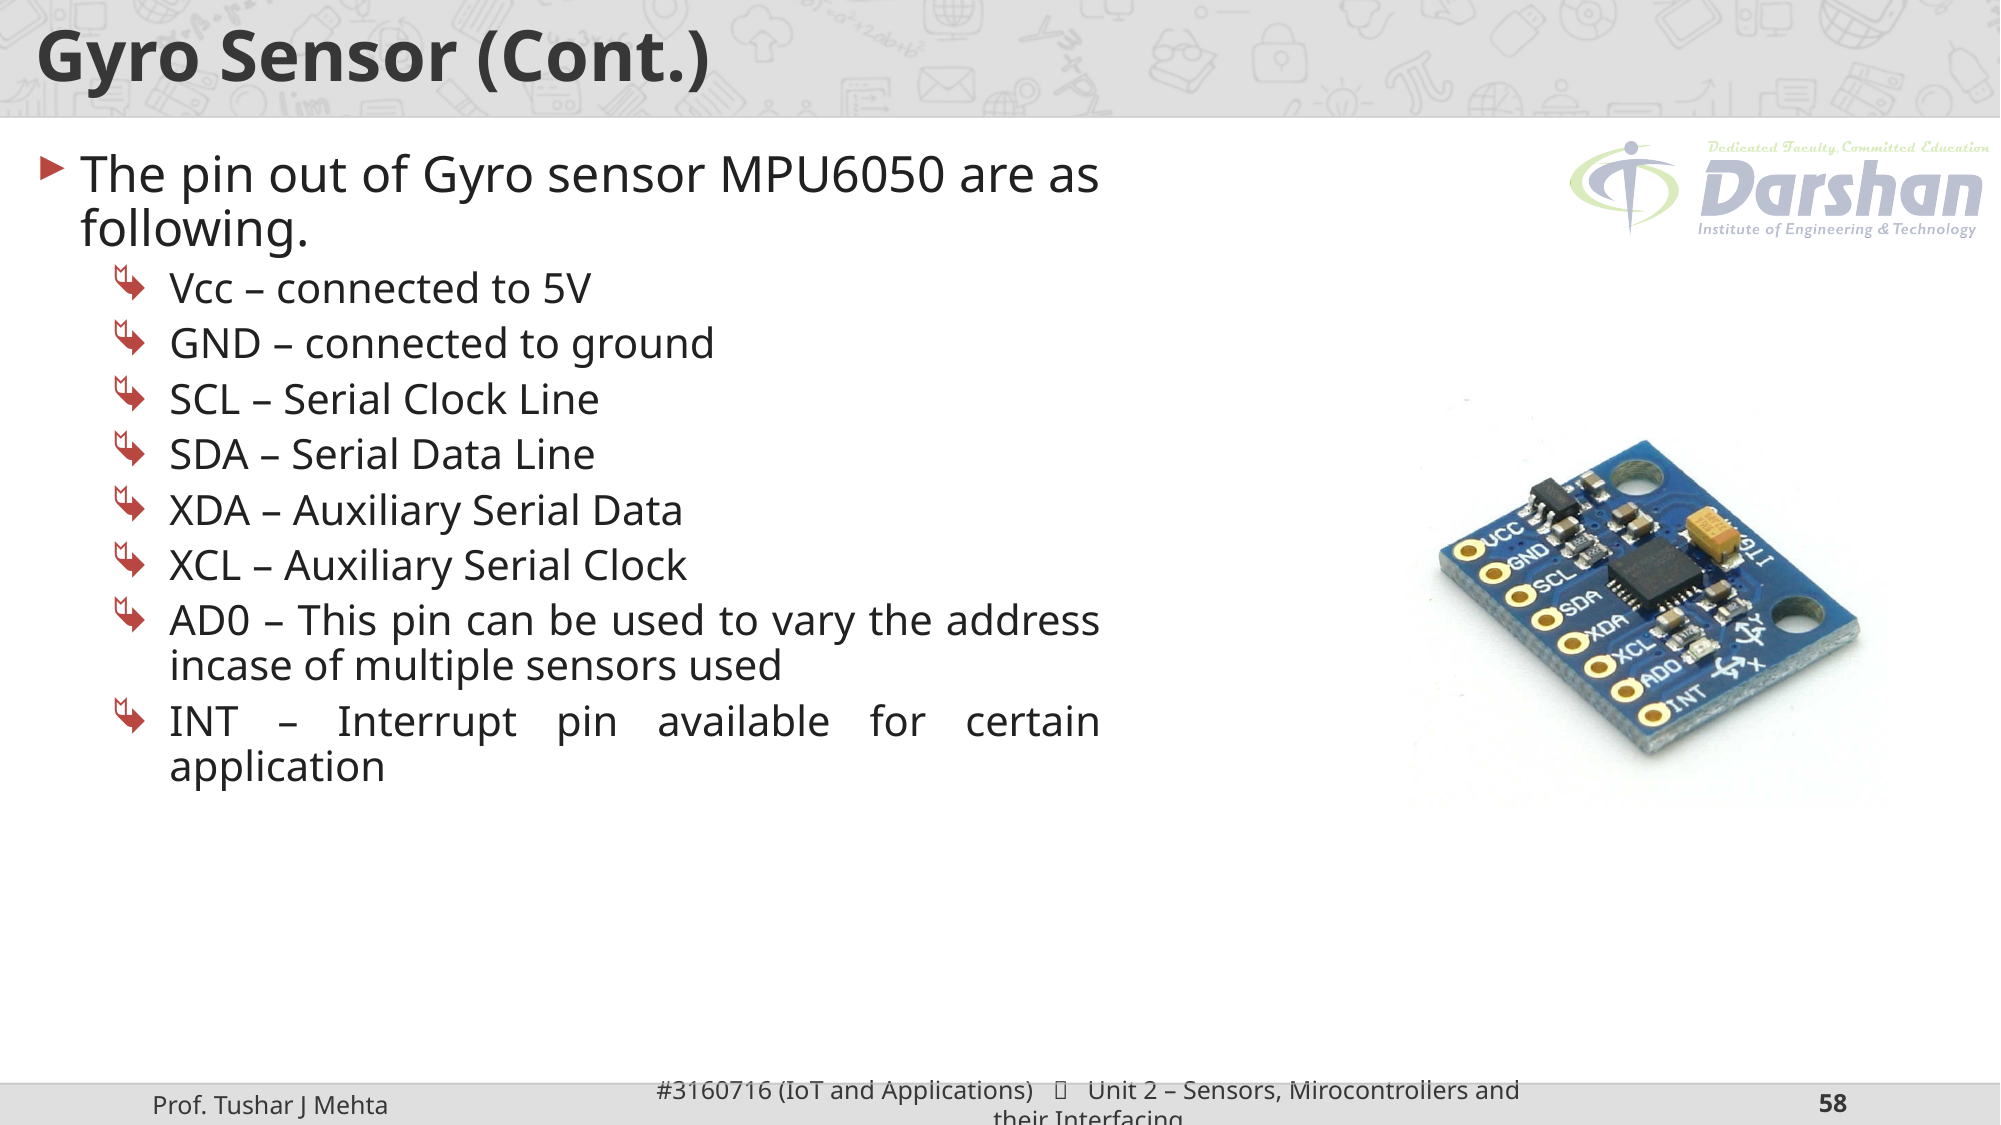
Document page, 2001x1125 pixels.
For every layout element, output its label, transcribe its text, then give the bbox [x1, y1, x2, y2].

title ARM Register Organization - SFRs [1570, 141, 1990, 238]
picture [1406, 393, 1889, 807]
list The pin out of Gyro sensor MPU6050 are as following. Vcc – connected to 5V GND – connected to ground SCL – Serial Clock Line SDA – Serial Data Line XDA – Auxiliary Serial Data XCL – Auxiliary Serial Clock AD0 – This pin can be used to vary the address incase of multiple sensors used INT – Interrupt pin available for certain application [21, 141, 1117, 1059]
title Gyro Sensor (Cont.) [0, 0, 2000, 117]
